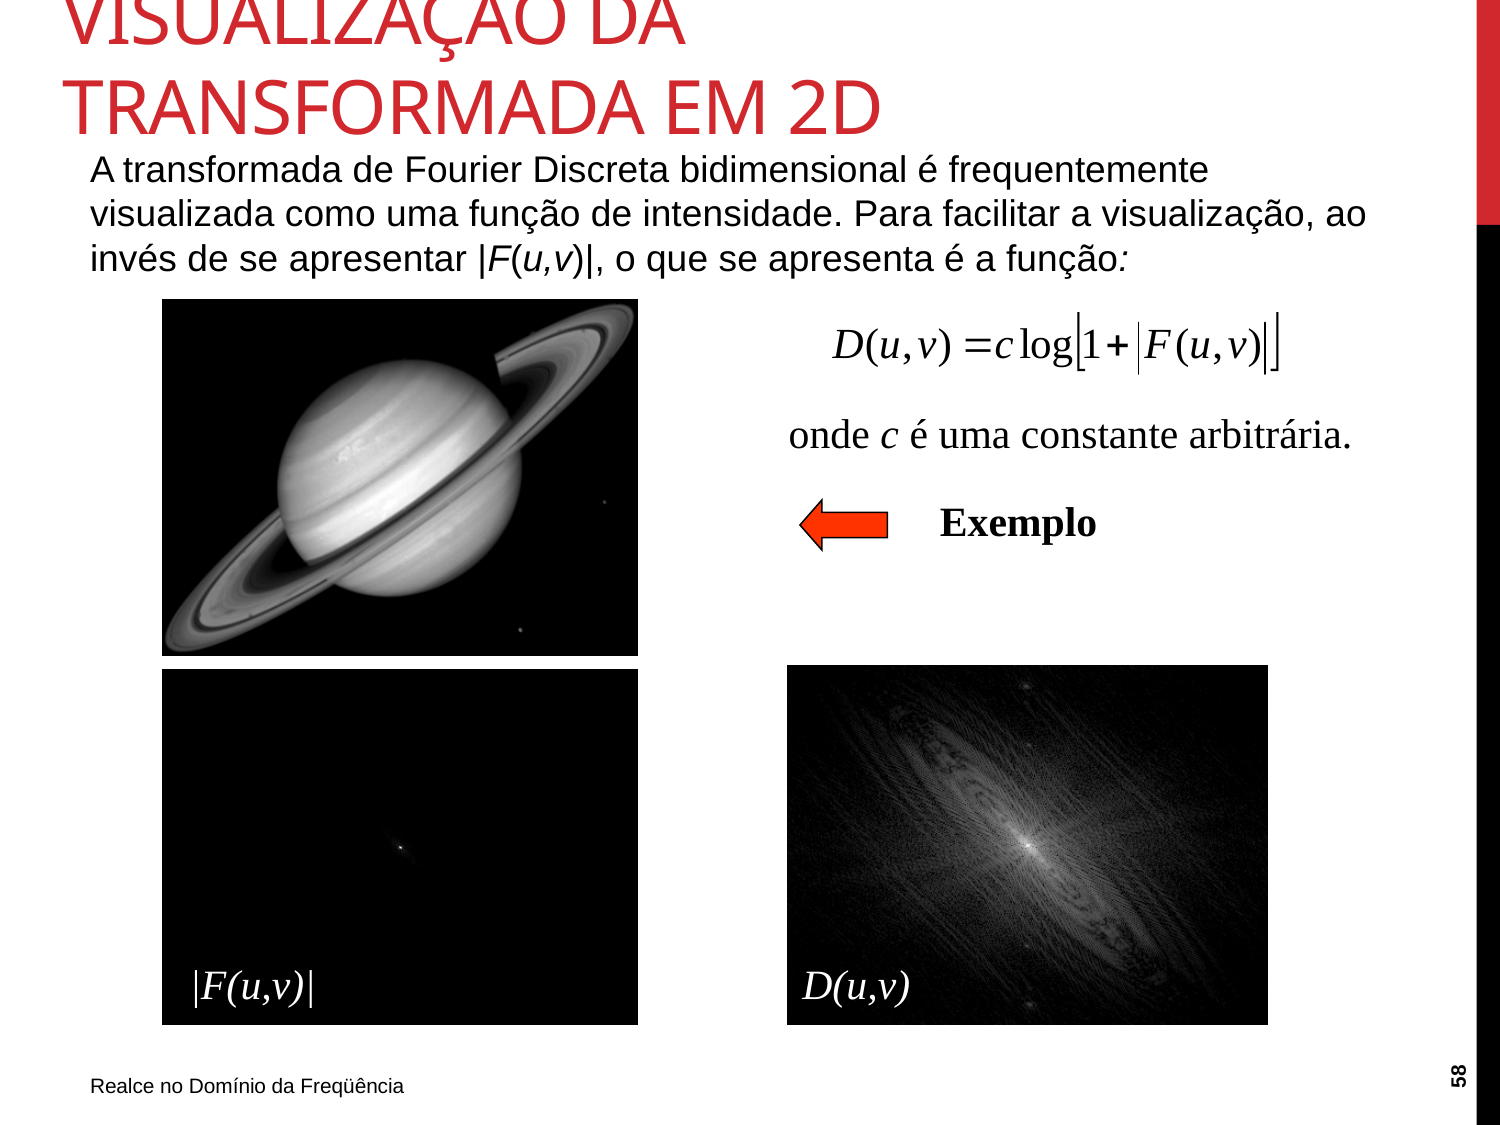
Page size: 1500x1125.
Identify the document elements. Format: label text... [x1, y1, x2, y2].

text_box onde c é uma constante arbitrária. [773, 399, 1368, 465]
slide_number 58 [1427, 887, 1488, 1104]
picture [161, 299, 638, 657]
text_box Exemplo [924, 487, 1113, 553]
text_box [824, 311, 1284, 385]
text_box [799, 499, 888, 550]
list A transformada de Fourier Discreta bidimensional é frequentemente visualizada como uma função de intensidade. Para facilitar a visualização, ao invés de se apresentar |F(u,v)|, o que se apresenta é a função: [75, 137, 1400, 313]
footer Realce no Domínio da Freqüência [75, 1065, 638, 1112]
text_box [161, 668, 638, 1026]
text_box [786, 665, 1268, 1026]
title Visualização da Transformada em 2D [47, 0, 998, 157]
